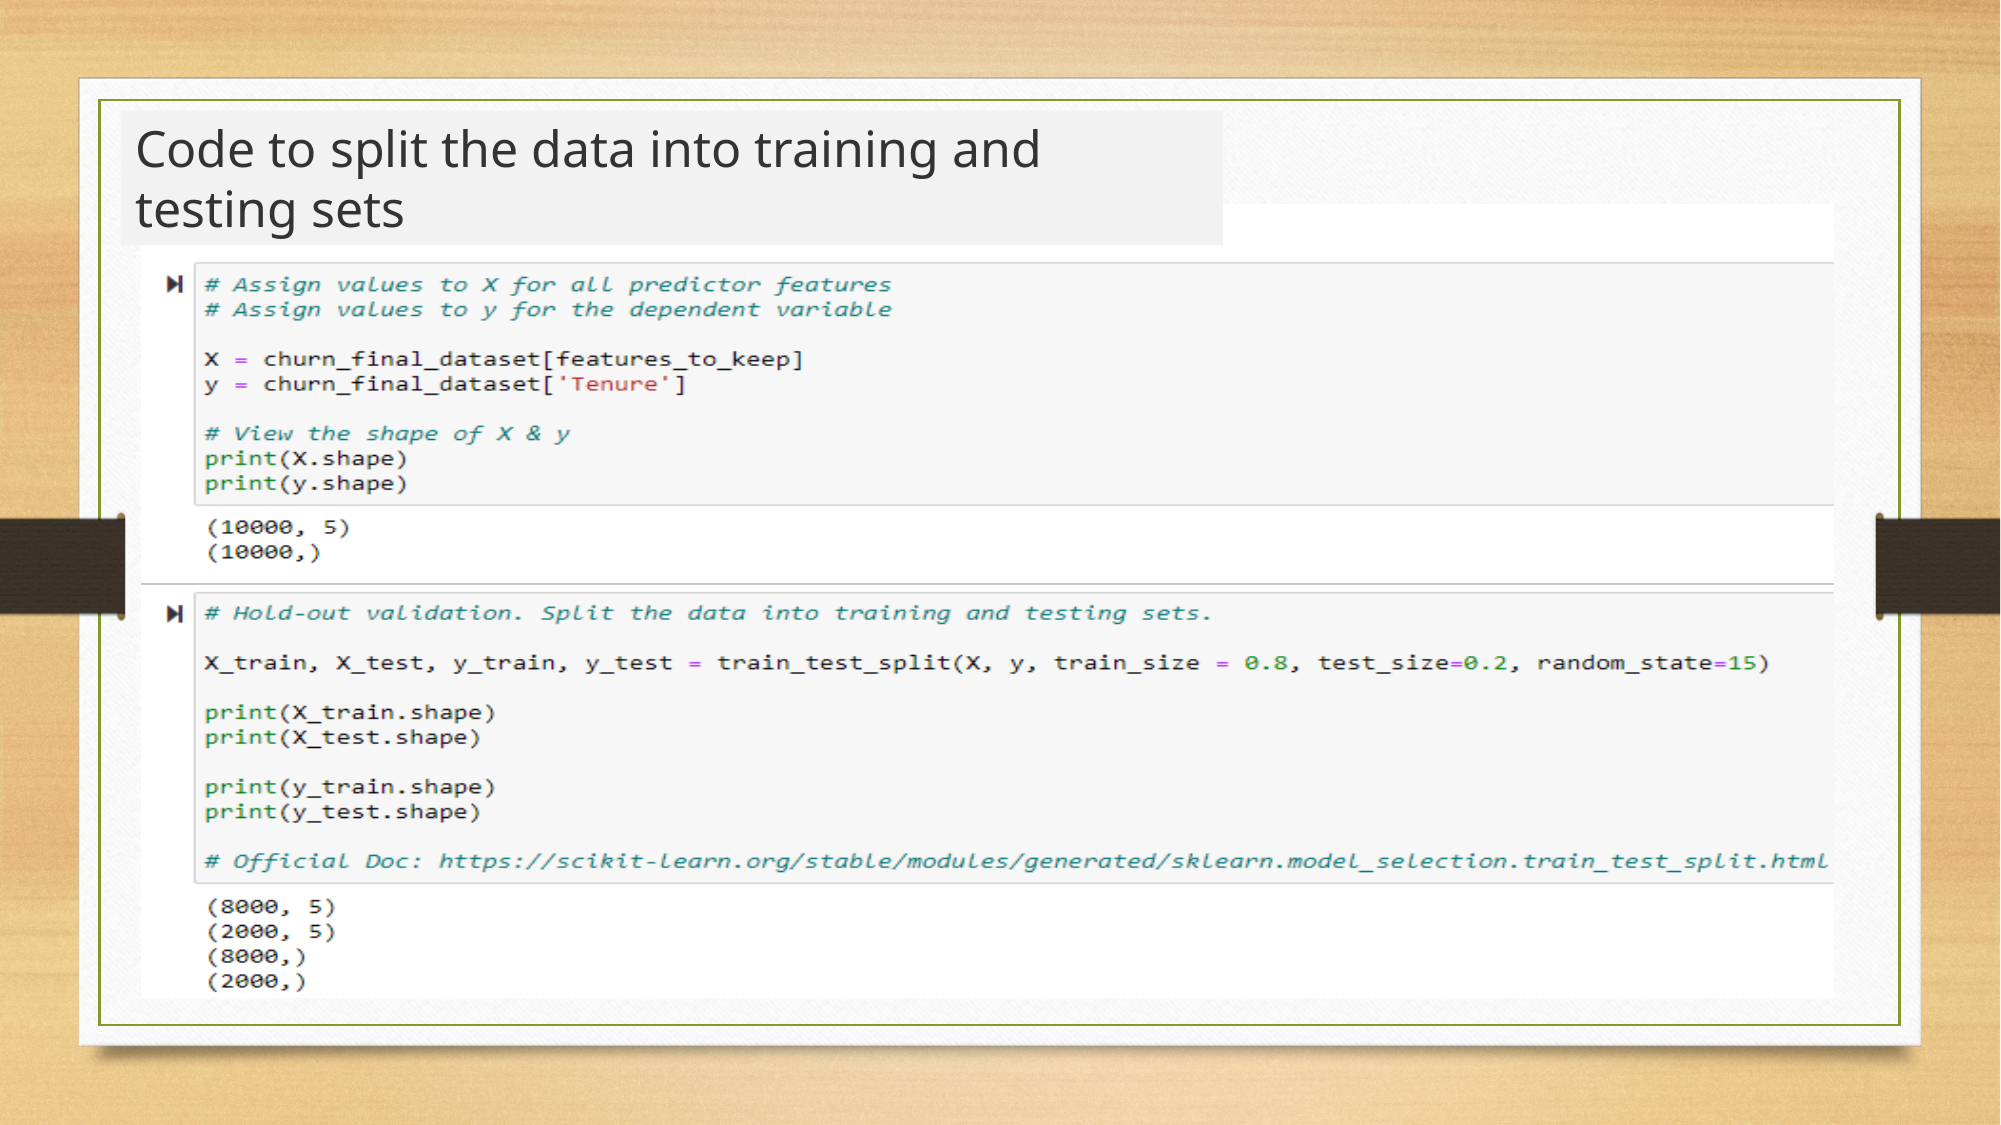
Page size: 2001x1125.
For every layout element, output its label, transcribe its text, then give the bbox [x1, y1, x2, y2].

picture [0, 0, 2001, 1125]
text_box Code to split the data into training and testing sets [120, 110, 1224, 246]
